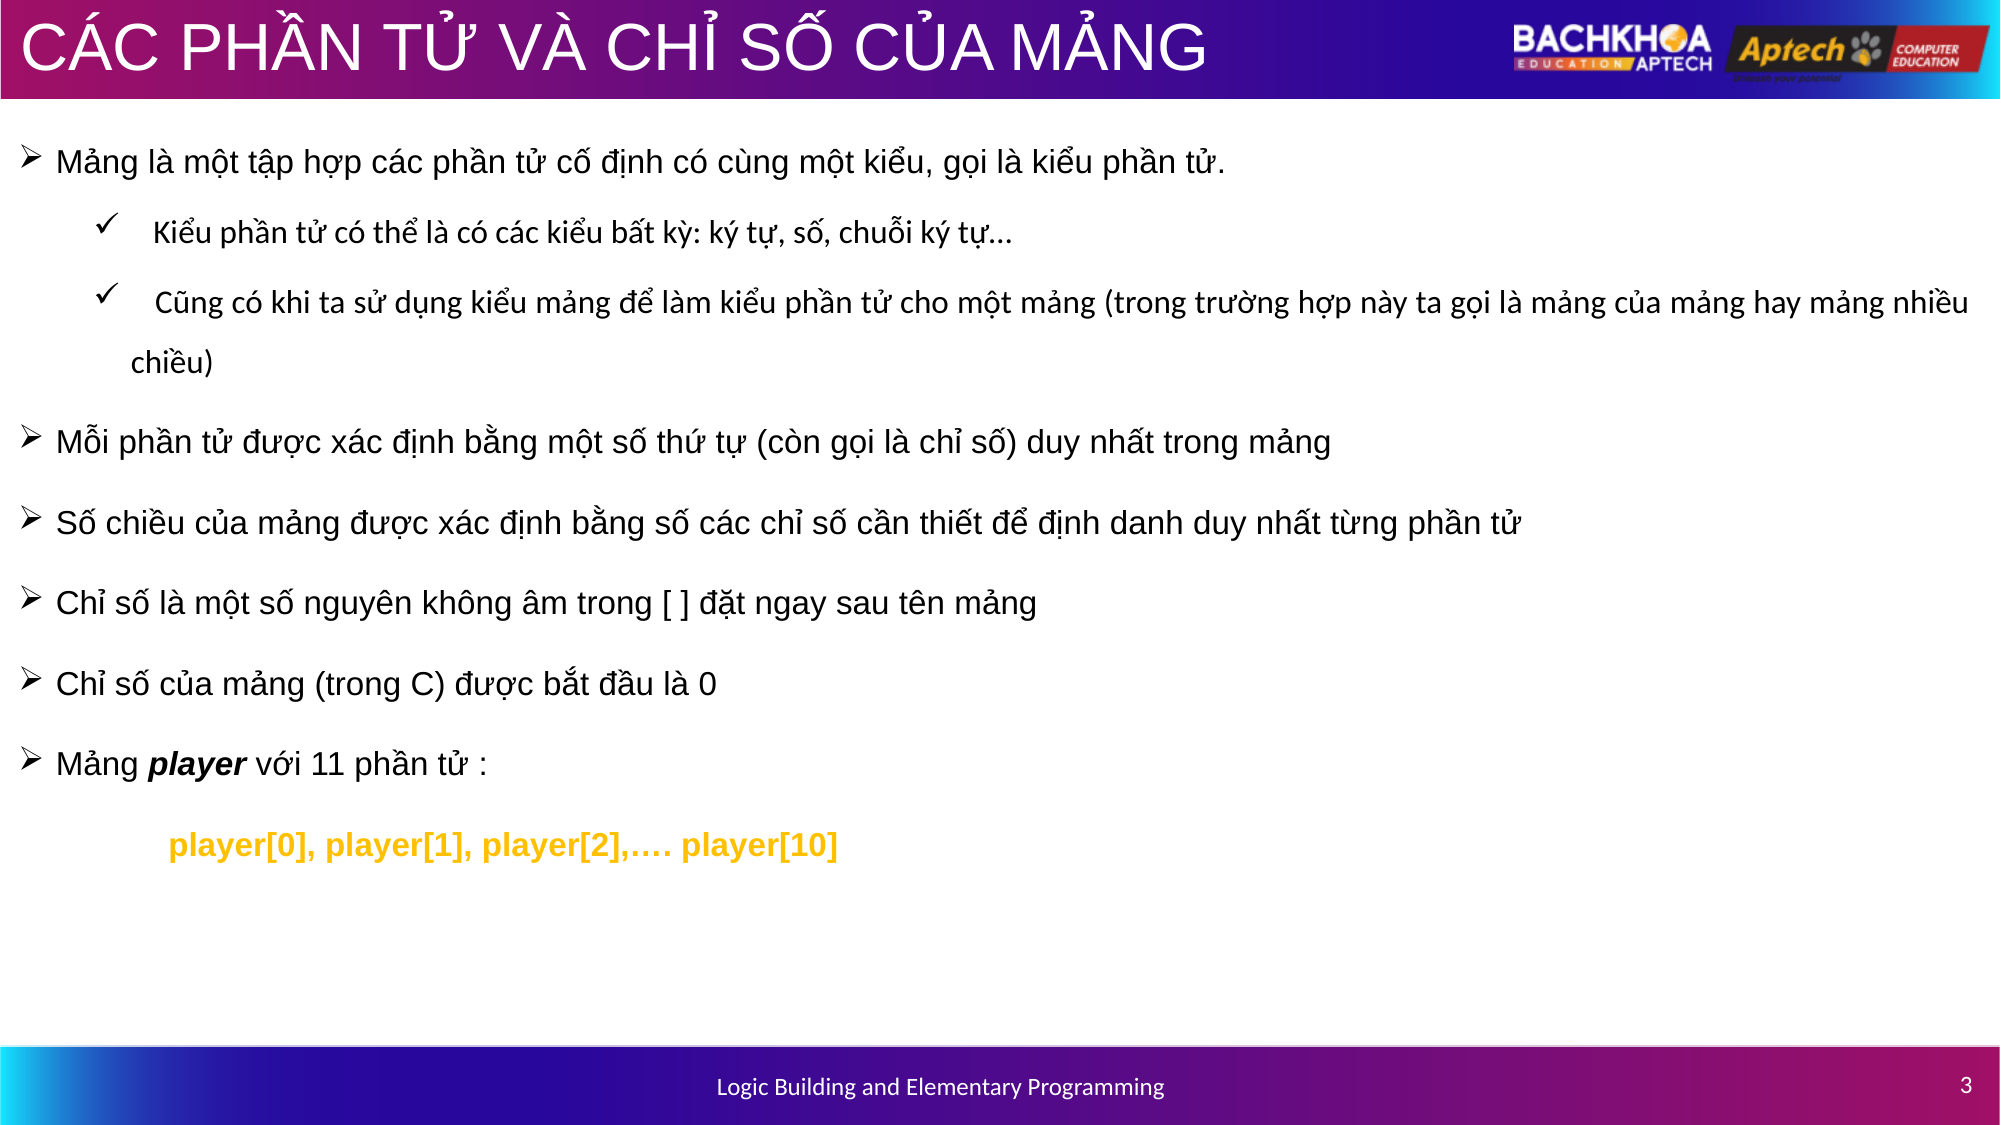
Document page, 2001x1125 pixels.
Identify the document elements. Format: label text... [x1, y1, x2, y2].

slide_number 3 [1877, 1053, 1988, 1114]
picture [0, 0, 2001, 99]
title CÁC PHẦN TỬ VÀ CHỈ SỐ CỦA MẢNG [4, 5, 1990, 93]
picture [0, 1045, 2000, 1125]
list Mảng là một tập hợp các phần tử cố định có cùng một kiểu, gọi là kiểu phần tử. Kiểu phần tử có thể là có các kiểu bất kỳ: ký tự, số, chuỗi ký tự… Cũng có khi ta sử dụng kiểu mảng để làm kiểu phần tử cho một mảng (trong trường hợp này ta gọi là mảng của mảng hay mảng nhiều chiều) Mỗi phần tử được xác định bằng một số thứ tự (còn gọi là chỉ số) duy nhất trong mảng Số chiều của mảng được xác định bằng số các chỉ số cần thiết để định danh duy nhất từng phần tử Chỉ số là một số nguyên không âm trong [ ] đặt ngay sau tên mảng Chỉ số của mảng (trong C) được bắt đầu là 0 Mảng player với 11 phần tử : player[0], player[1], player[2],…. player[10] [3, 113, 1988, 1014]
footer Logic Building and Elementary Programming [17, 1055, 1865, 1116]
